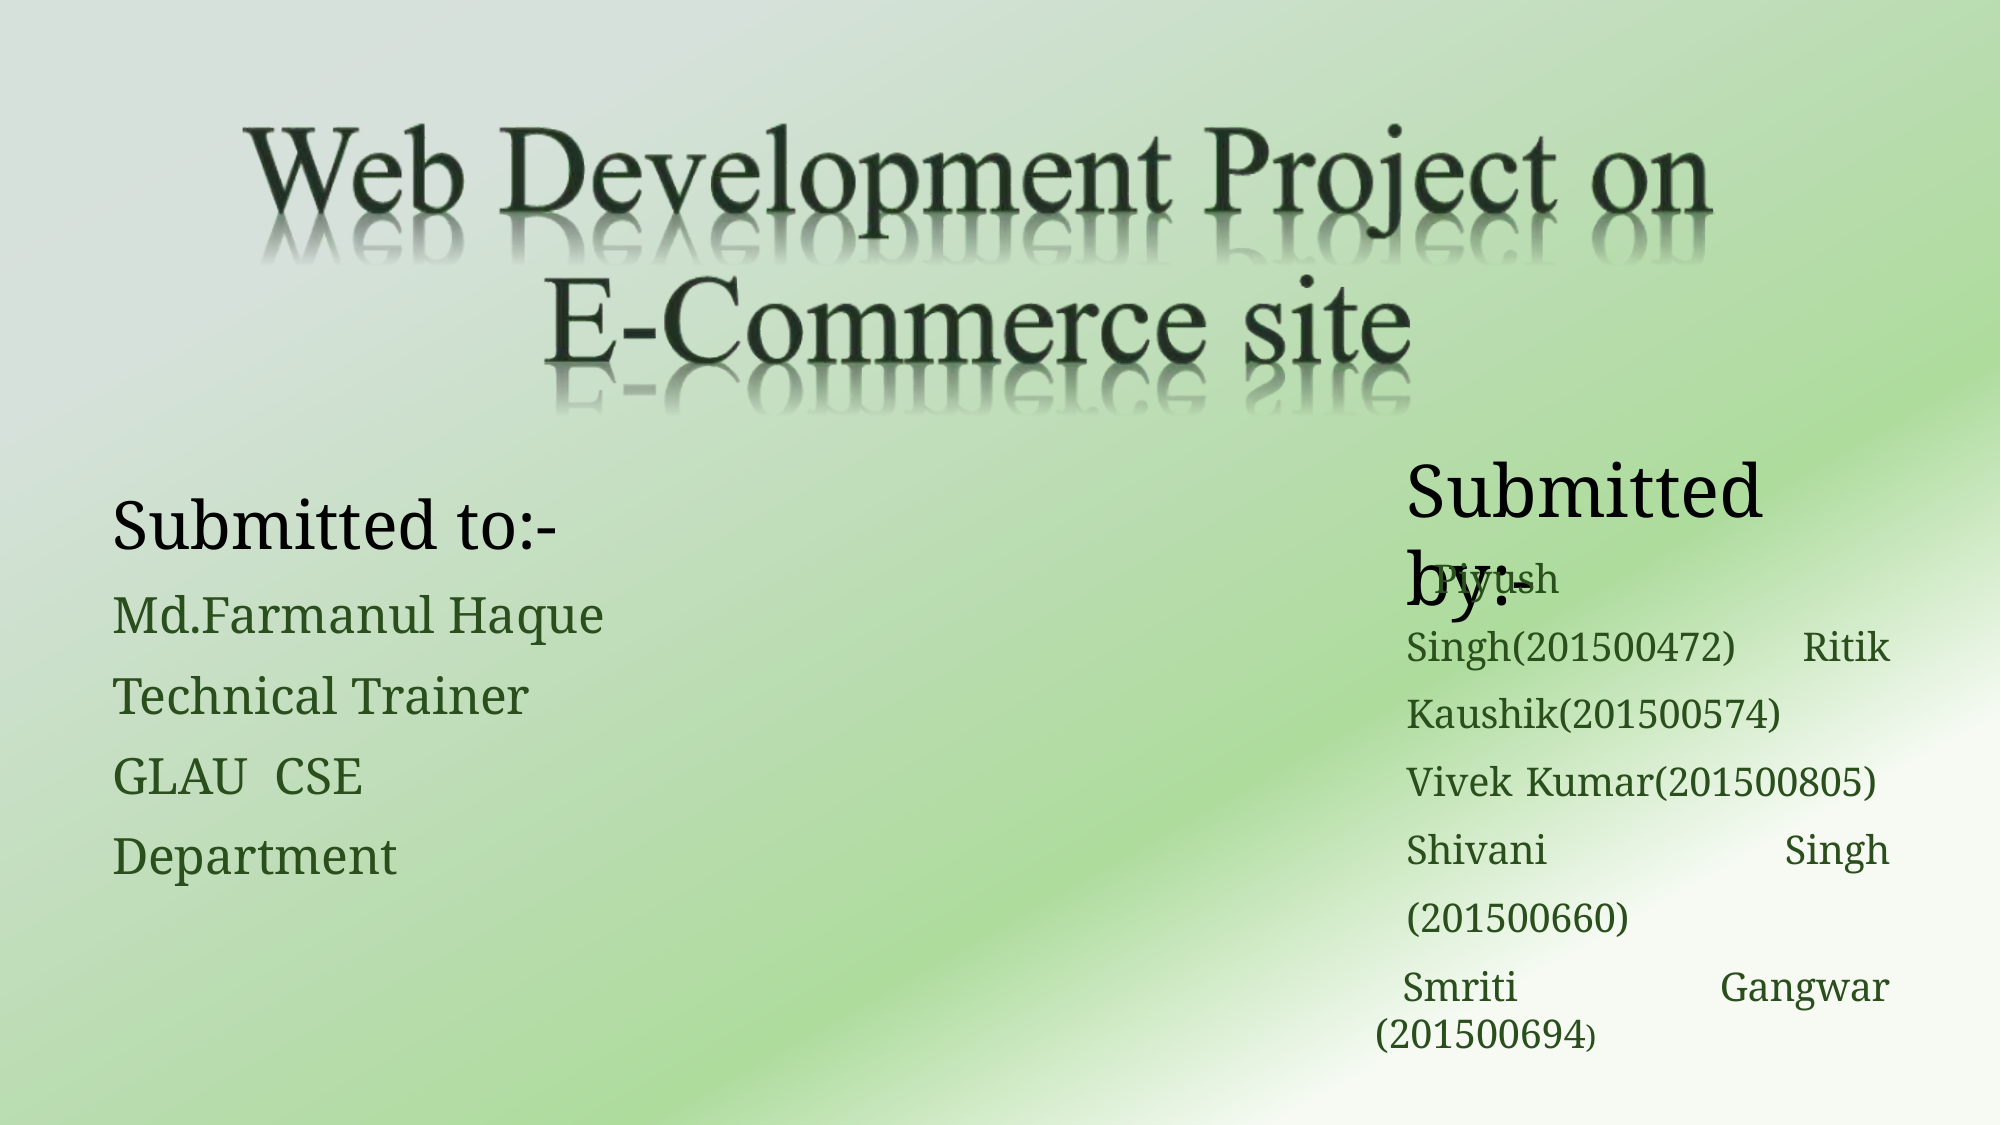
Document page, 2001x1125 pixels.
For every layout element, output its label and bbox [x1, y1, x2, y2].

text_box [0, 0, 2000, 1125]
